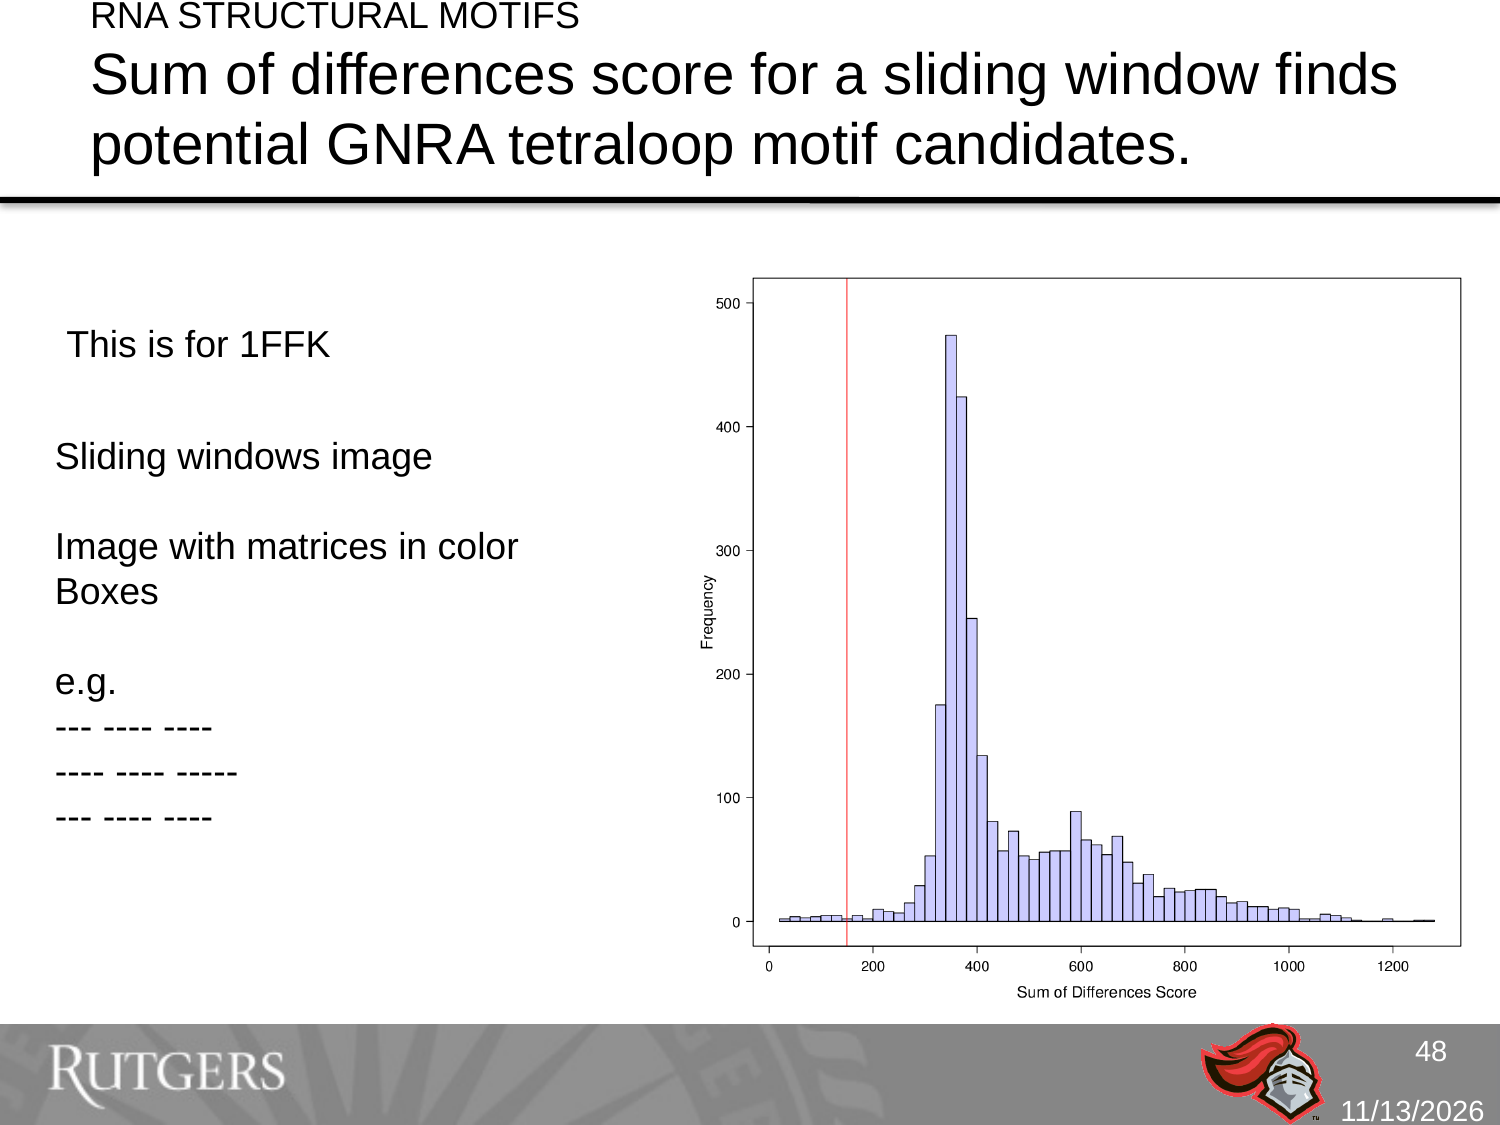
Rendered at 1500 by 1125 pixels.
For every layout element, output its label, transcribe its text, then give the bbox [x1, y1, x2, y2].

text_box This is for 1FFK [51, 312, 346, 418]
picture [699, 224, 1488, 1013]
text_box Sliding windows image Image with matrices in color Boxes e.g. --- ---- ---- ---- ---- ----- --- ---- ---- [40, 424, 535, 845]
title RNA STRUCTURAL MOTIFS Sum of differences score for a sliding window finds potential GNRA tetraloop motif candidates. [74, 0, 1426, 176]
picture [0, 1023, 1500, 1125]
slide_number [1149, 1084, 1500, 1125]
slide_number 48 [1362, 1024, 1463, 1063]
